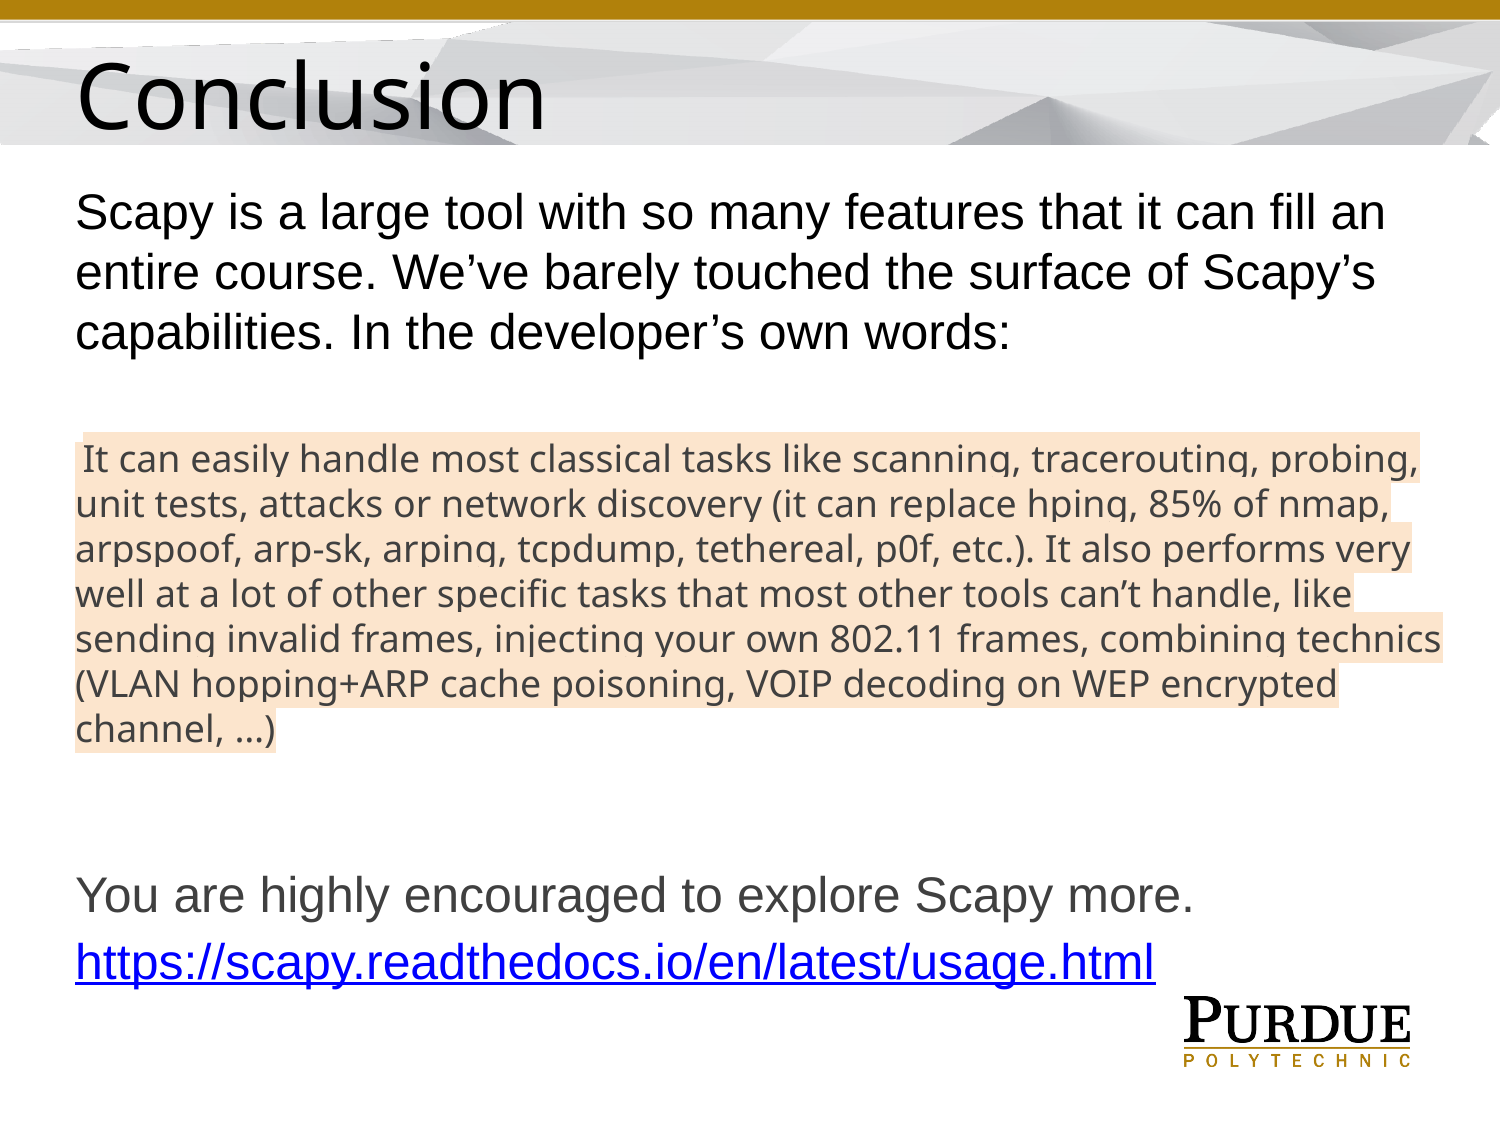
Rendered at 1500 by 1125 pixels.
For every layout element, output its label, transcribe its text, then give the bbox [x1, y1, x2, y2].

picture [0, 22, 1500, 145]
list Scapy is a large tool with so many features that it can fill an entire course. We’ve barely touched the surface of Scapy’s capabilities. In the developer’s own words: It can easily handle most classical tasks like scanning, tracerouting, probing, unit tests, attacks or network discovery (it can replace hping, 85% of nmap, arpspoof, arp-sk, arping, tcpdump, tethereal, p0f, etc.). It also performs very well at a lot of other specific tasks that most other tools can’t handle, like sending invalid frames, injecting your own 802.11 frames, combining technics (VLAN hopping+ARP cache poisoning, VOIP decoding on WEP encrypted channel, …) You are highly encouraged to explore Scapy more. https://scapy.readthedocs.io/en/latest/usage.html [60, 172, 1470, 1084]
list Conclusion [60, 30, 1427, 145]
